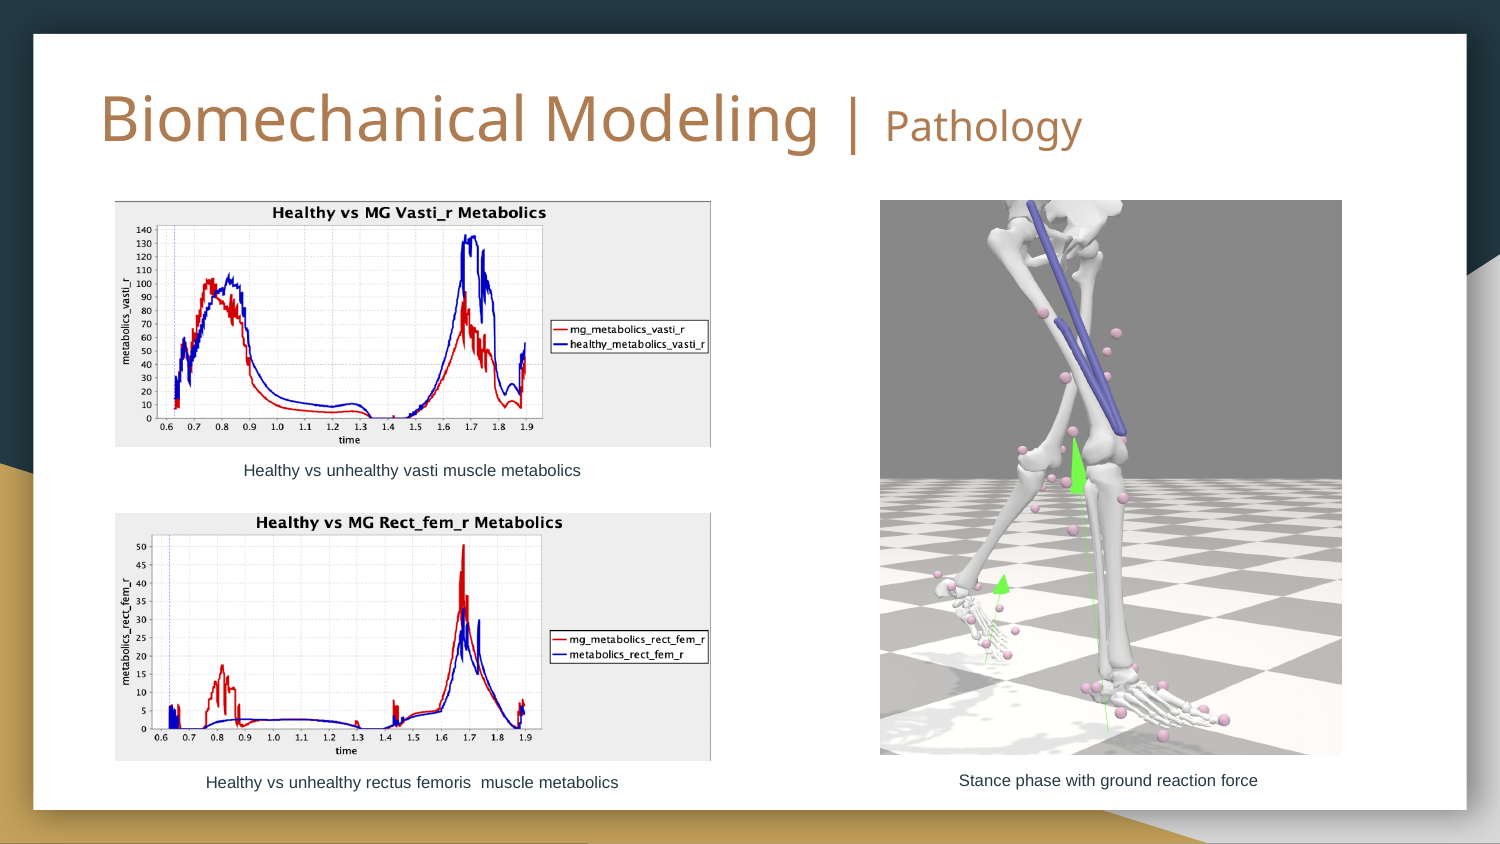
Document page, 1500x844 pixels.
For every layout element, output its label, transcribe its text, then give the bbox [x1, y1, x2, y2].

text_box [114, 200, 711, 483]
title Biomechanical Modeling | Pathology [84, 63, 1316, 182]
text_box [874, 200, 1349, 796]
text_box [114, 513, 711, 795]
